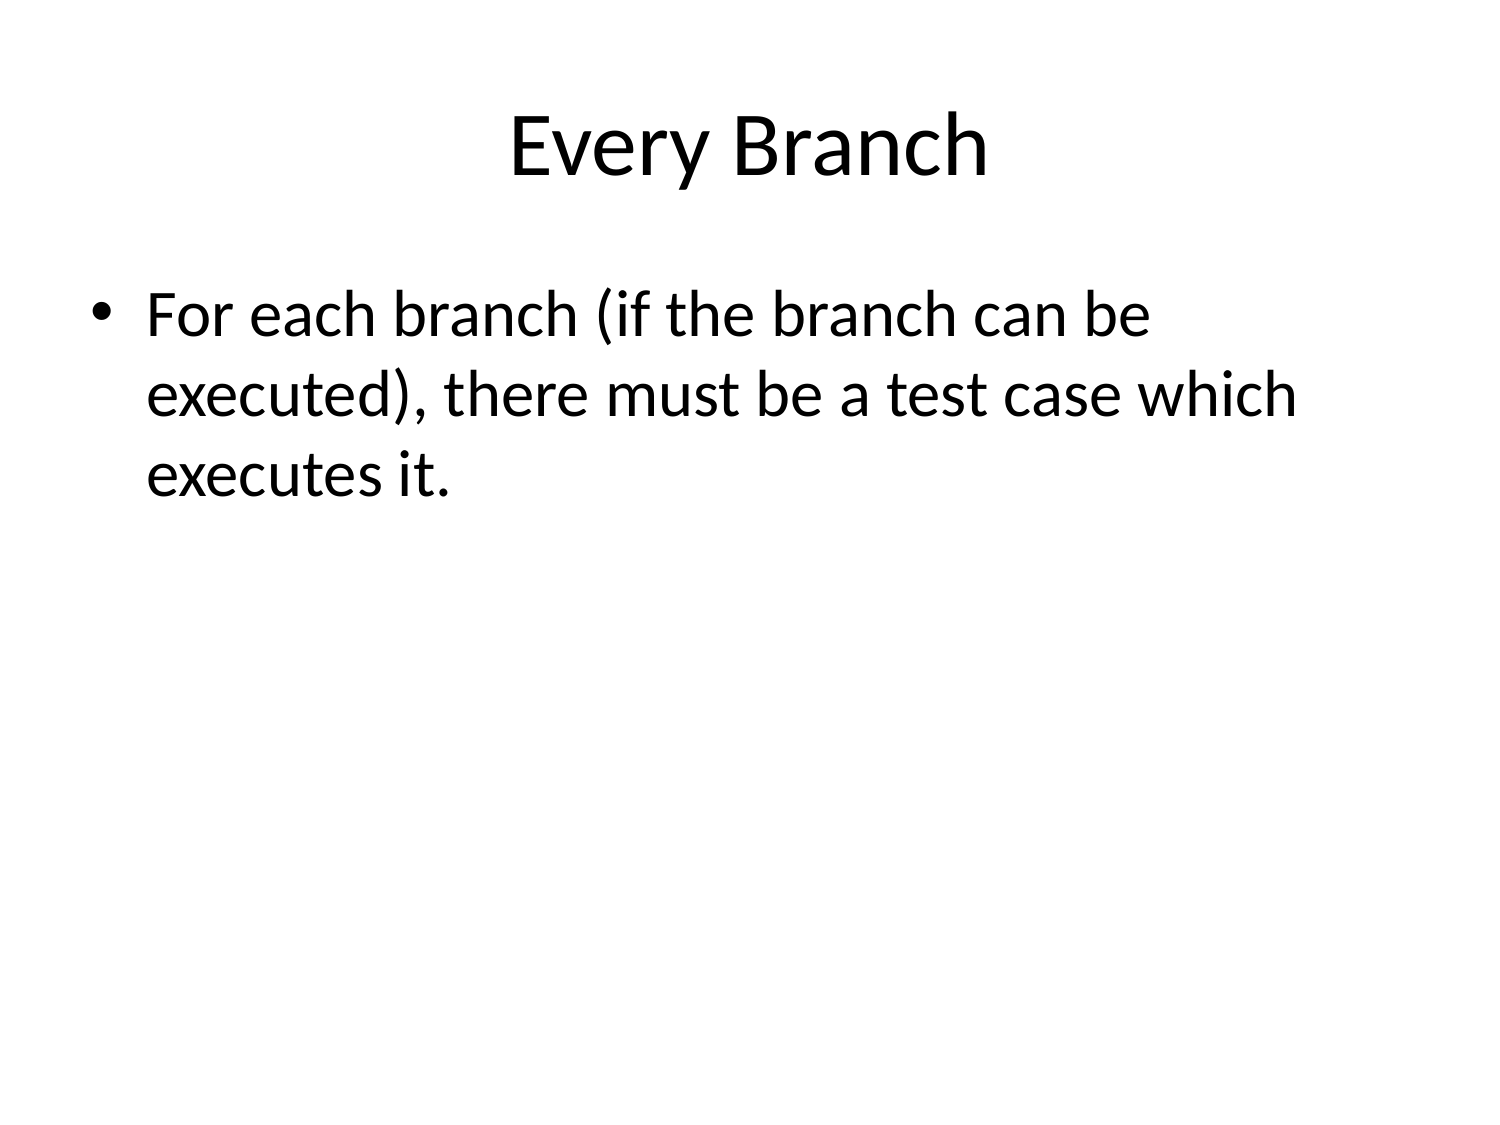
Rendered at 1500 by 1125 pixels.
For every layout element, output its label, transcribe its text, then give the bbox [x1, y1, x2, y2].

title Every Branch [75, 45, 1425, 233]
list For each branch (if the branch can be executed), there must be a test case which executes it. [75, 262, 1425, 1005]
